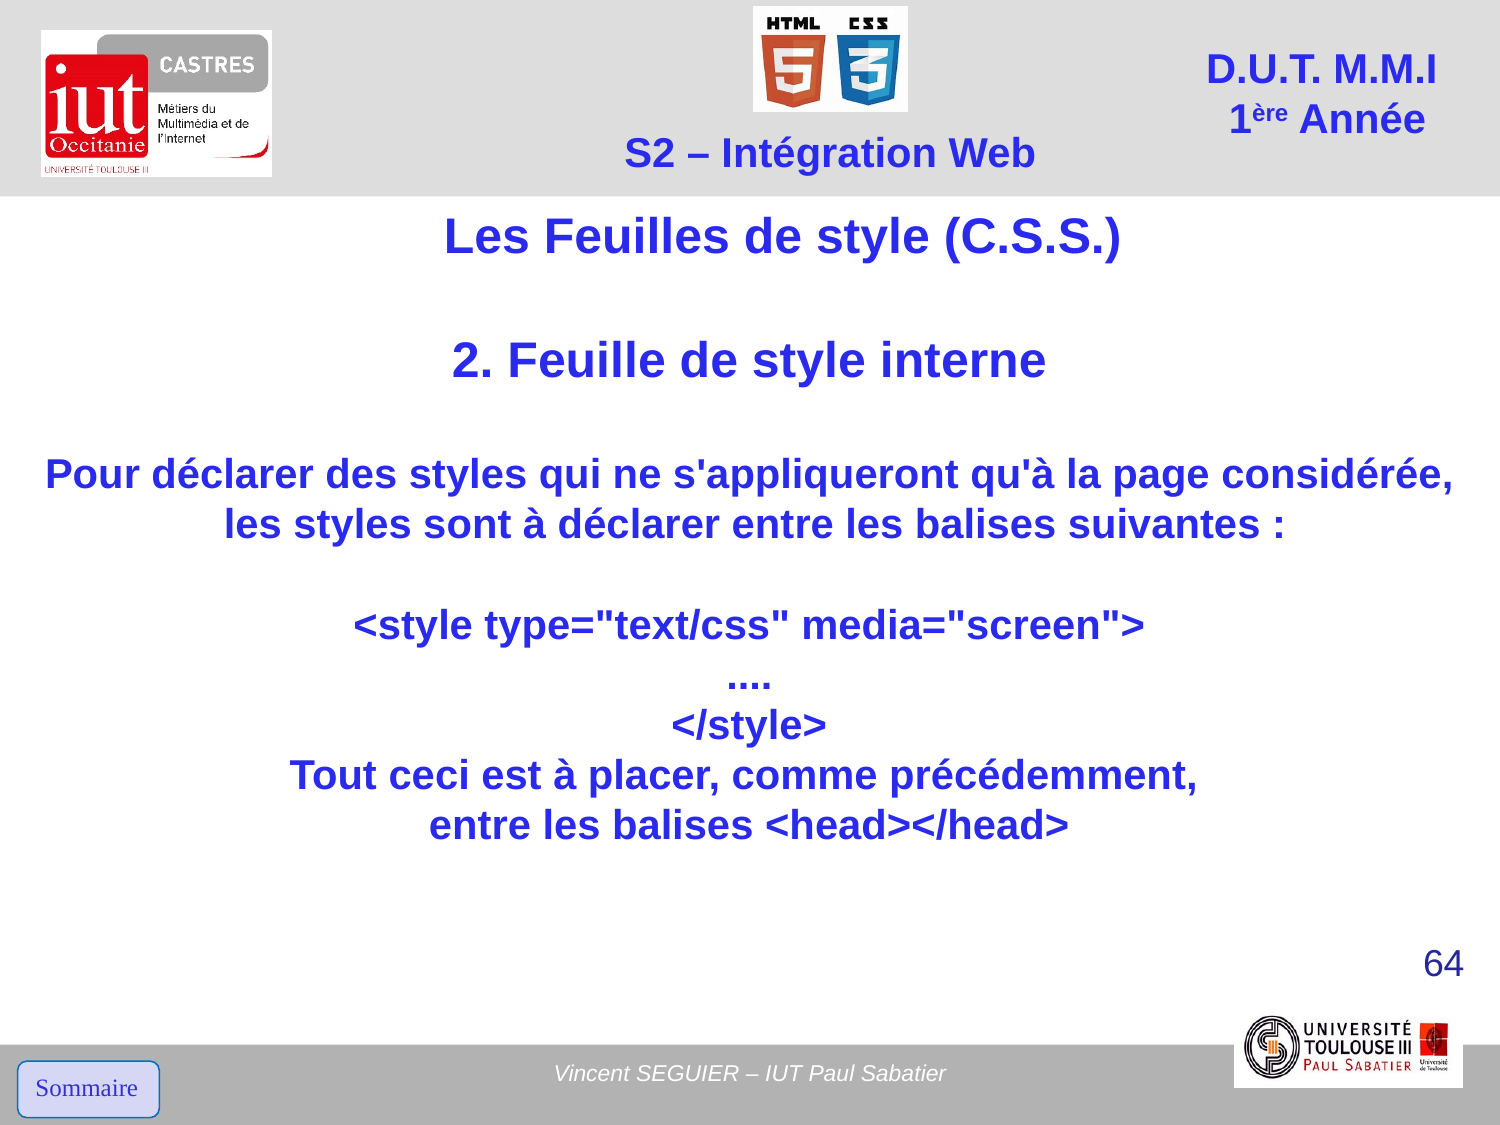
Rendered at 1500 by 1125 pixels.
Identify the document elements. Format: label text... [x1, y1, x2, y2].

text_box Les Feuilles de style (C.S.S.) [428, 196, 1138, 272]
picture [41, 30, 272, 177]
text_box 2. Feuille de style interne Pour déclarer des styles qui ne s'appliqueront qu'à la page considérée, les styles sont à déclarer entre les balises suivantes : <style type="text/css" media="screen"> .... </style> Tout ceci est à placer, comme précédemment, entre les balises <head></head> [0, 319, 1500, 855]
text_box 64 [1316, 884, 1500, 1039]
picture [753, 6, 908, 112]
text_box Vincent SEGUIER – IUT Paul Sabatier [512, 1042, 988, 1103]
picture [1234, 1003, 1463, 1088]
